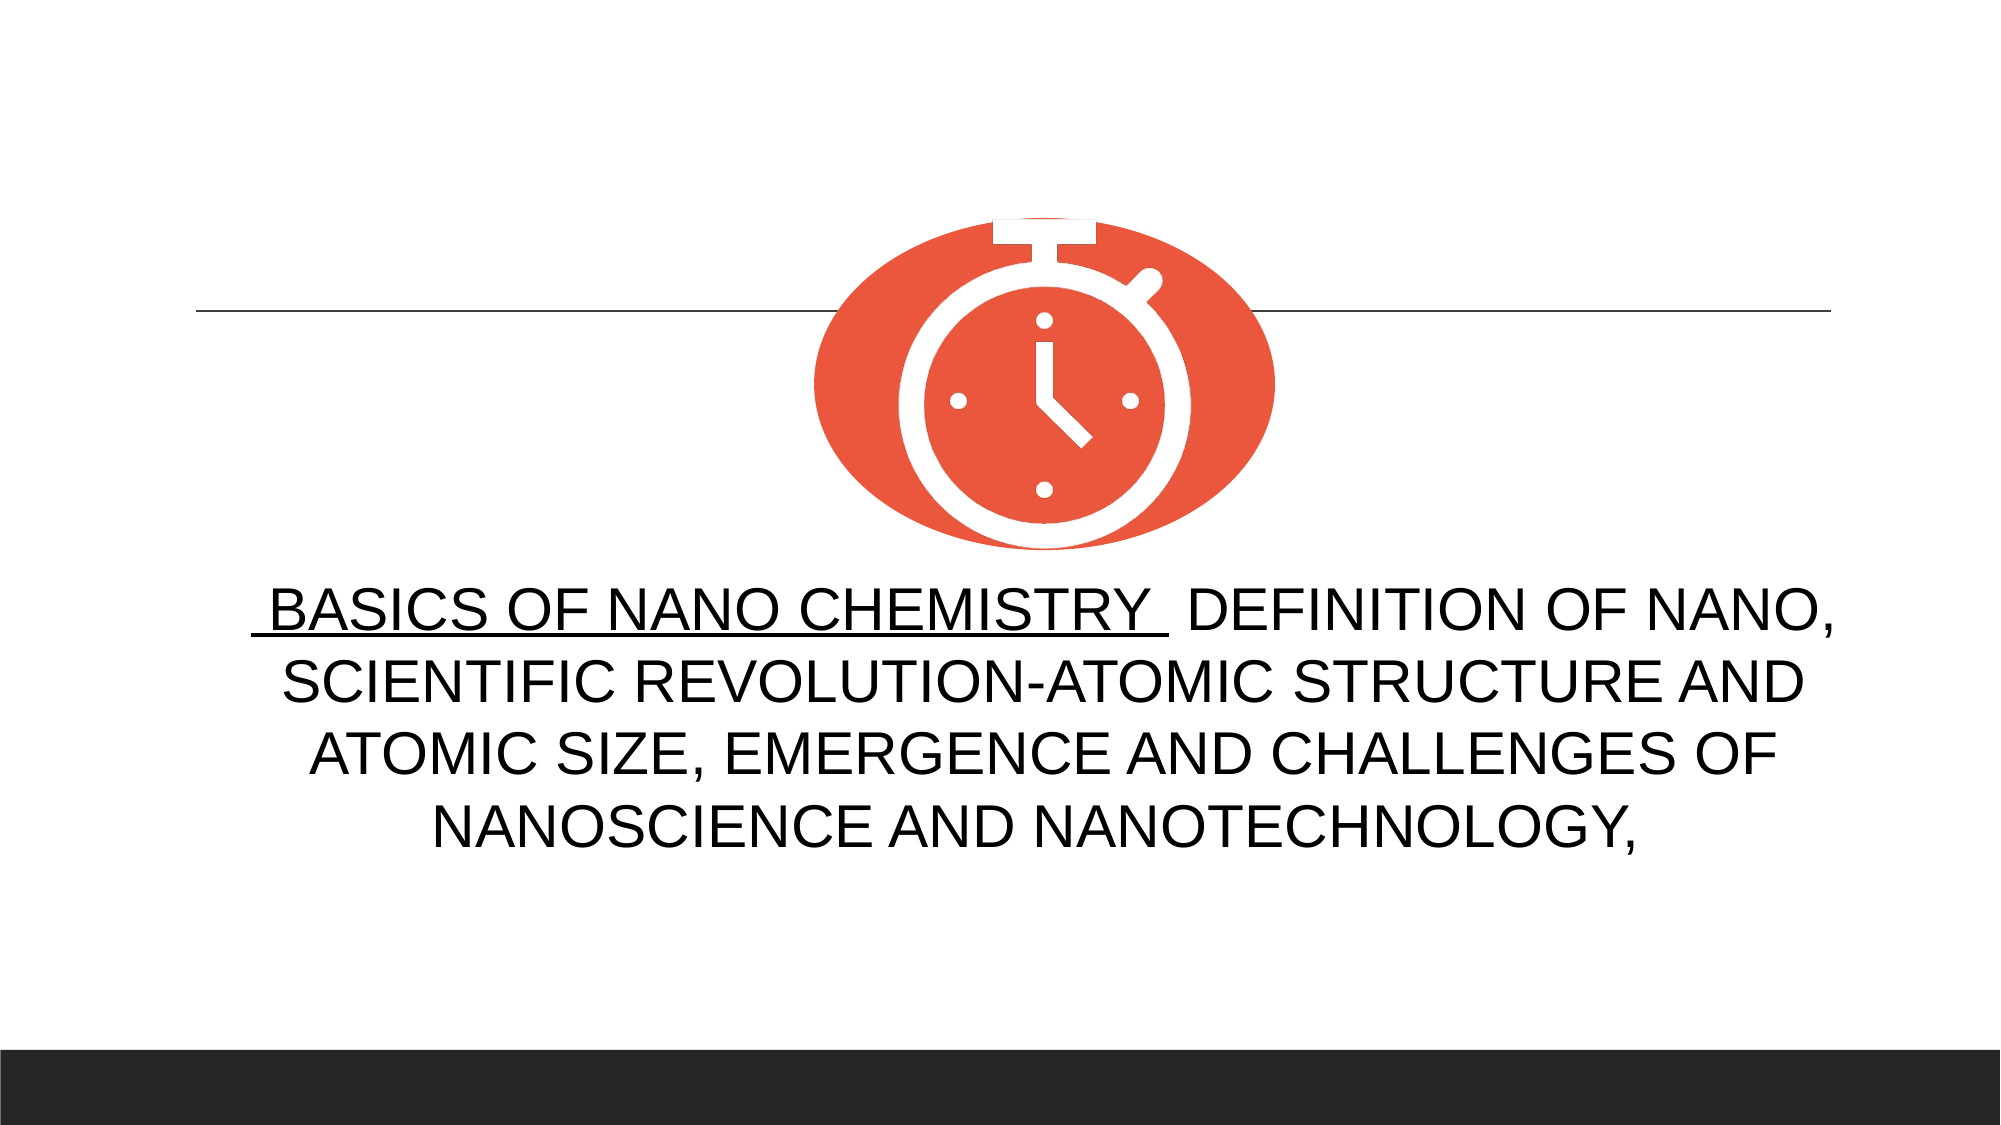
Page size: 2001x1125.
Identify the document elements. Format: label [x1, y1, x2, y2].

text_box [175, 181, 1914, 856]
